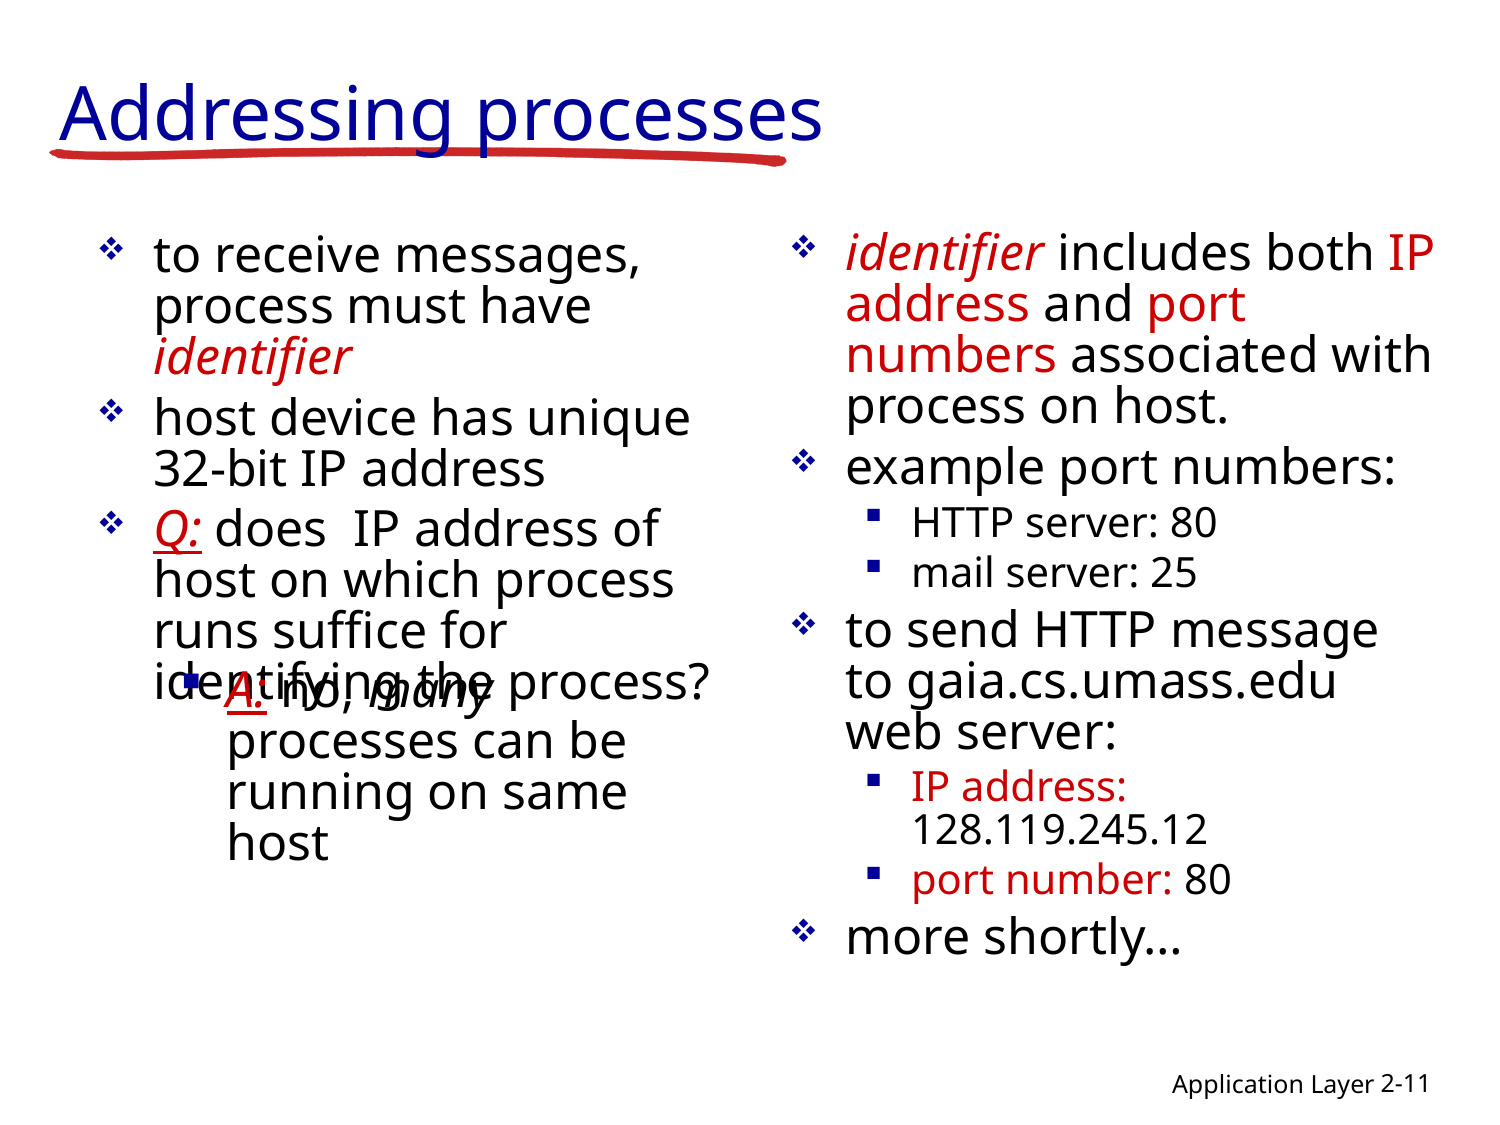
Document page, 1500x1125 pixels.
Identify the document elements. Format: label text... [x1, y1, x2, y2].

list to receive messages, process must have identifier host device has unique 32-bit IP address Q: does IP address of host on which process runs suffice for identifying the process? [81, 223, 742, 987]
footer Application Layer [914, 1079, 1391, 1109]
picture [45, 142, 797, 172]
list identifier includes both IP address and port numbers associated with process on host. example port numbers: HTTP server: 80 mail server: 25 to send HTTP message to gaia.cs.umass.edu web server: IP address: 128.119.245.12 port number: 80 more shortly… [774, 222, 1451, 1079]
slide_number 2-11 [1365, 1059, 1477, 1106]
text_box A: no, many processes can be running on same host [90, 659, 750, 835]
title Addressing processes [44, 39, 1320, 182]
